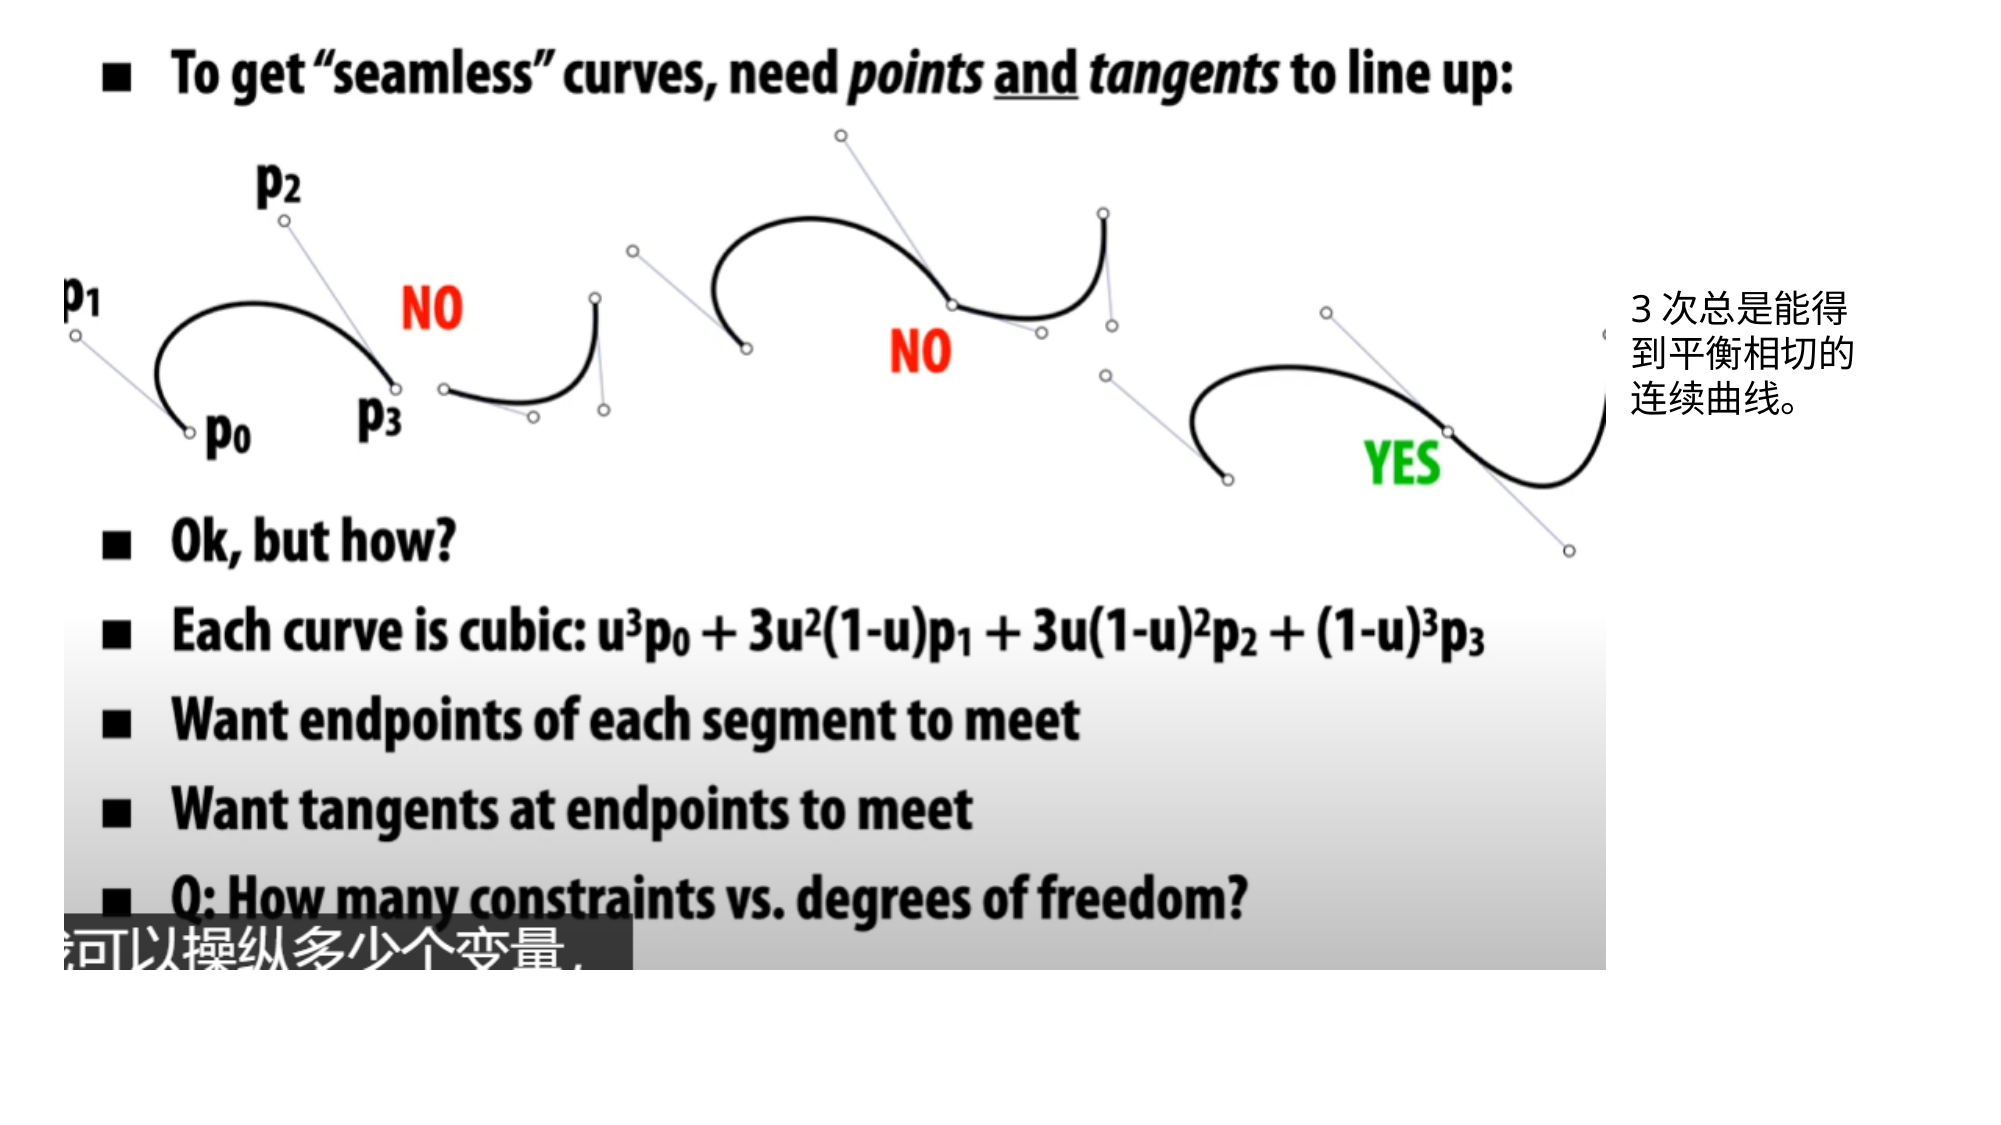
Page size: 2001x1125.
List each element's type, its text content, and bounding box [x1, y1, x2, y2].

picture [64, 43, 1606, 970]
text_box 3次总是能得到平衡相切的连续曲线。 [1616, 277, 1900, 428]
